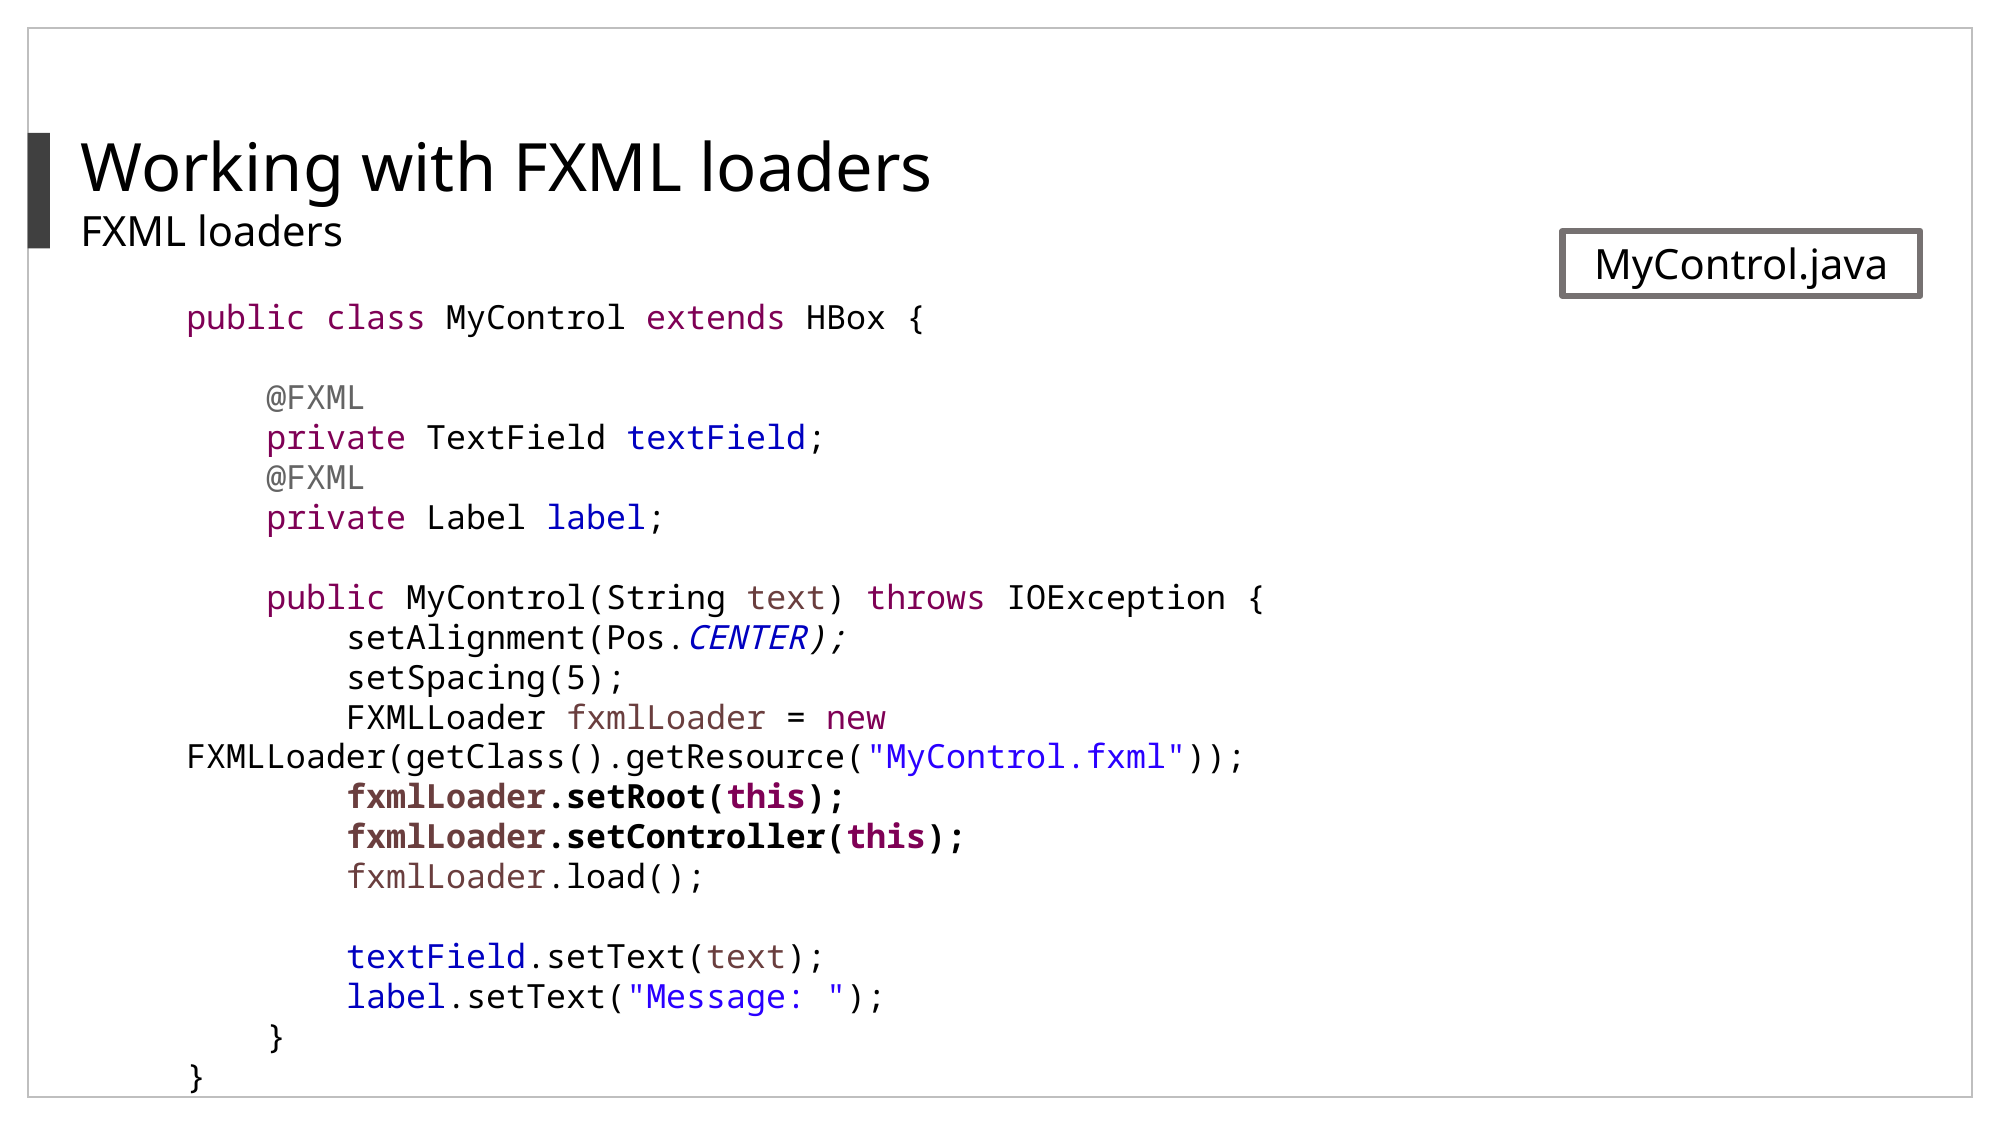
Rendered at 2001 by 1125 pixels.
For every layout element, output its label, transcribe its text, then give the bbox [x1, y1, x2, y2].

text_box MyControl.java [1562, 231, 1921, 296]
text_box [27, 27, 1973, 1098]
text_box Working with FXML loaders FXML loaders [65, 117, 1419, 263]
text_box [27, 132, 51, 249]
text_box public class MyControl extends HBox { @FXML private TextField textField; @FXML private Label label; public MyControl(String text) throws IOException { setAlignment(Pos.CENTER); setSpacing(5); FXMLLoader fxmlLoader = new FXMLLoader(getClass().getResource("MyControl.fxml")); fxmlLoader.setRoot(this); fxmlLoader.setController(this); fxmlLoader.load(); textField.setText(text); label.setText("Message: "); } } [171, 289, 1829, 1103]
